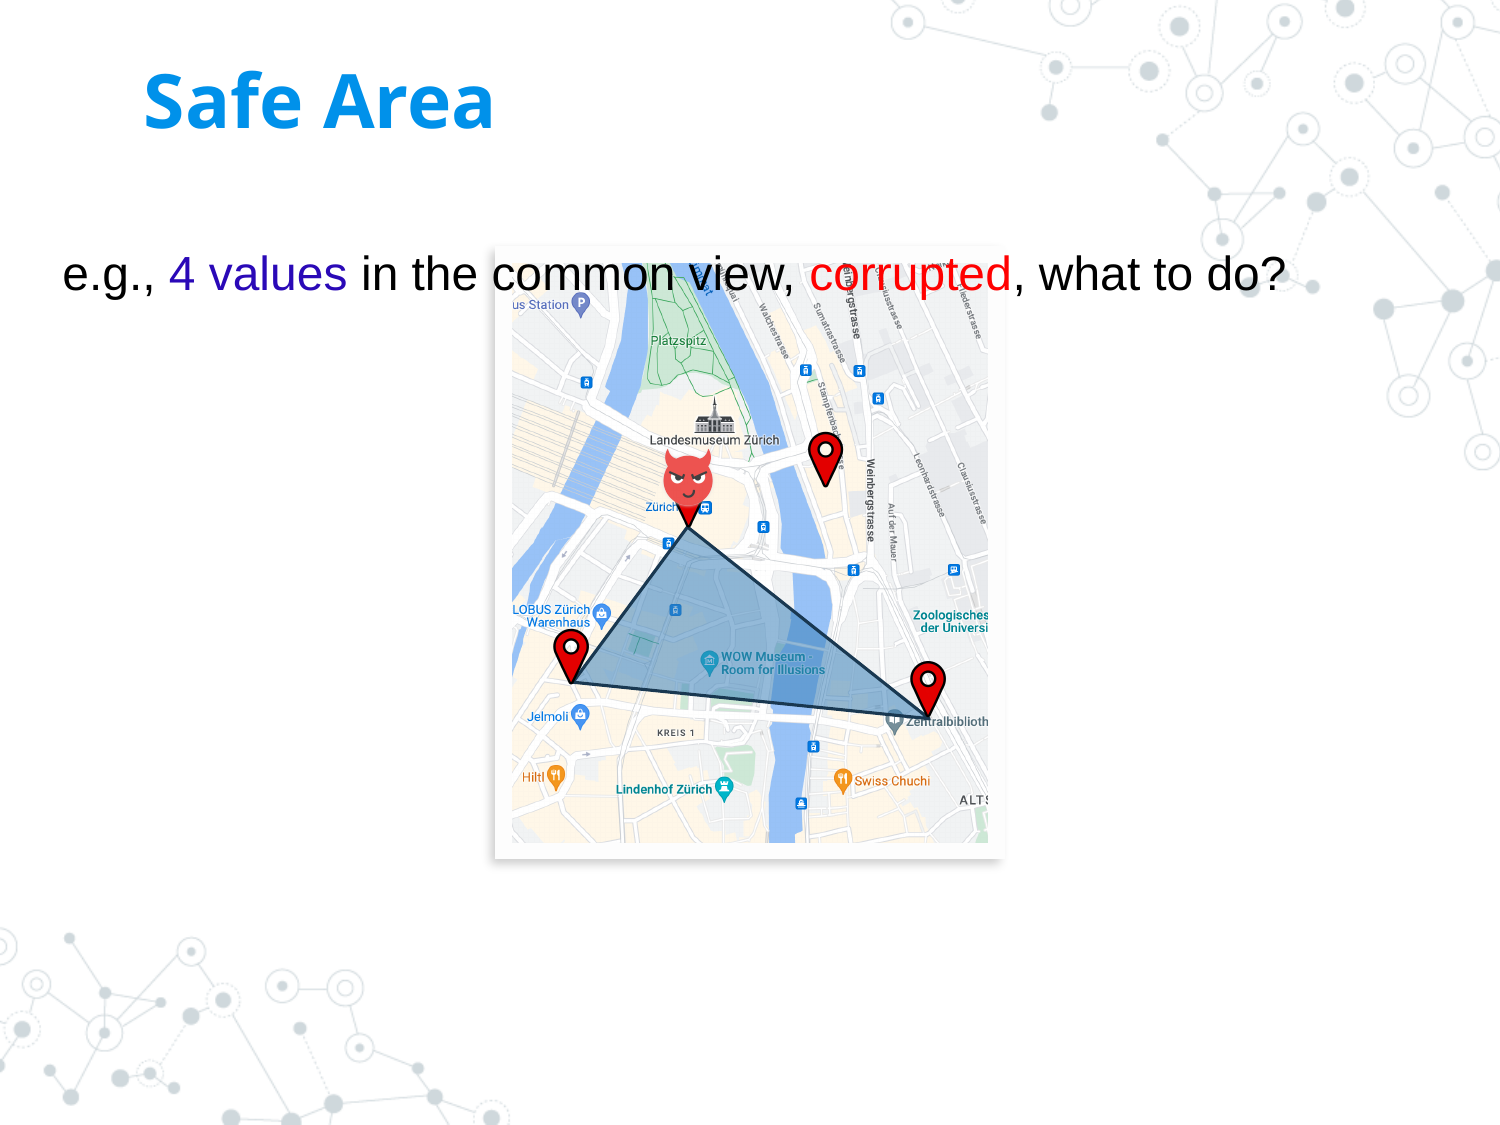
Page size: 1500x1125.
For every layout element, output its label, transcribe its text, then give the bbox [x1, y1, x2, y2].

title Safe Area [128, 4, 1500, 159]
picture [0, 0, 1500, 1125]
